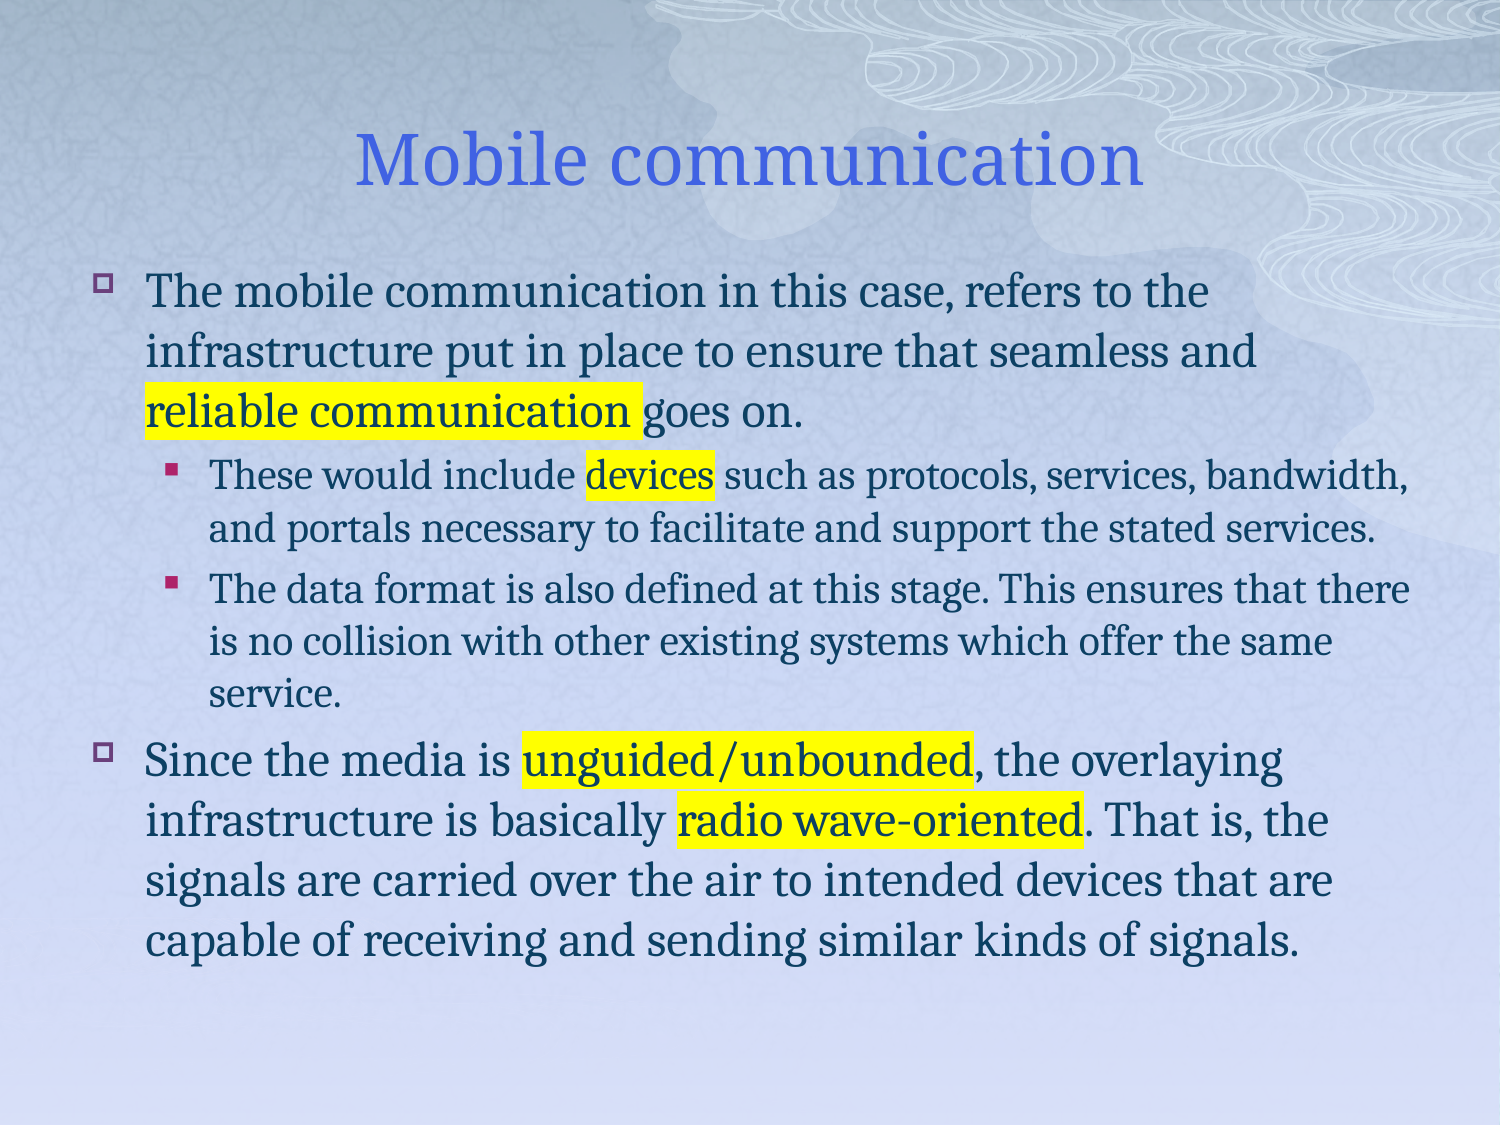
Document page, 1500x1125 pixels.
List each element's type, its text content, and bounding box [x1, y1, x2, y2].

title Mobile communication [75, 105, 1425, 293]
list The mobile communication in this case, refers to the infrastructure put in place to ensure that seamless and reliable communication goes on. These would include devices such as protocols, services, bandwidth, and portals necessary to facilitate and support the stated services. The data format is also defined at this stage. This ensures that there is no collision with other existing systems which offer the same service. Since the media is unguided/unbounded, the overlaying infrastructure is basically radio wave-oriented. That is, the signals are carried over the air to intended devices that are capable of receiving and sending similar kinds of signals. [76, 249, 1430, 977]
